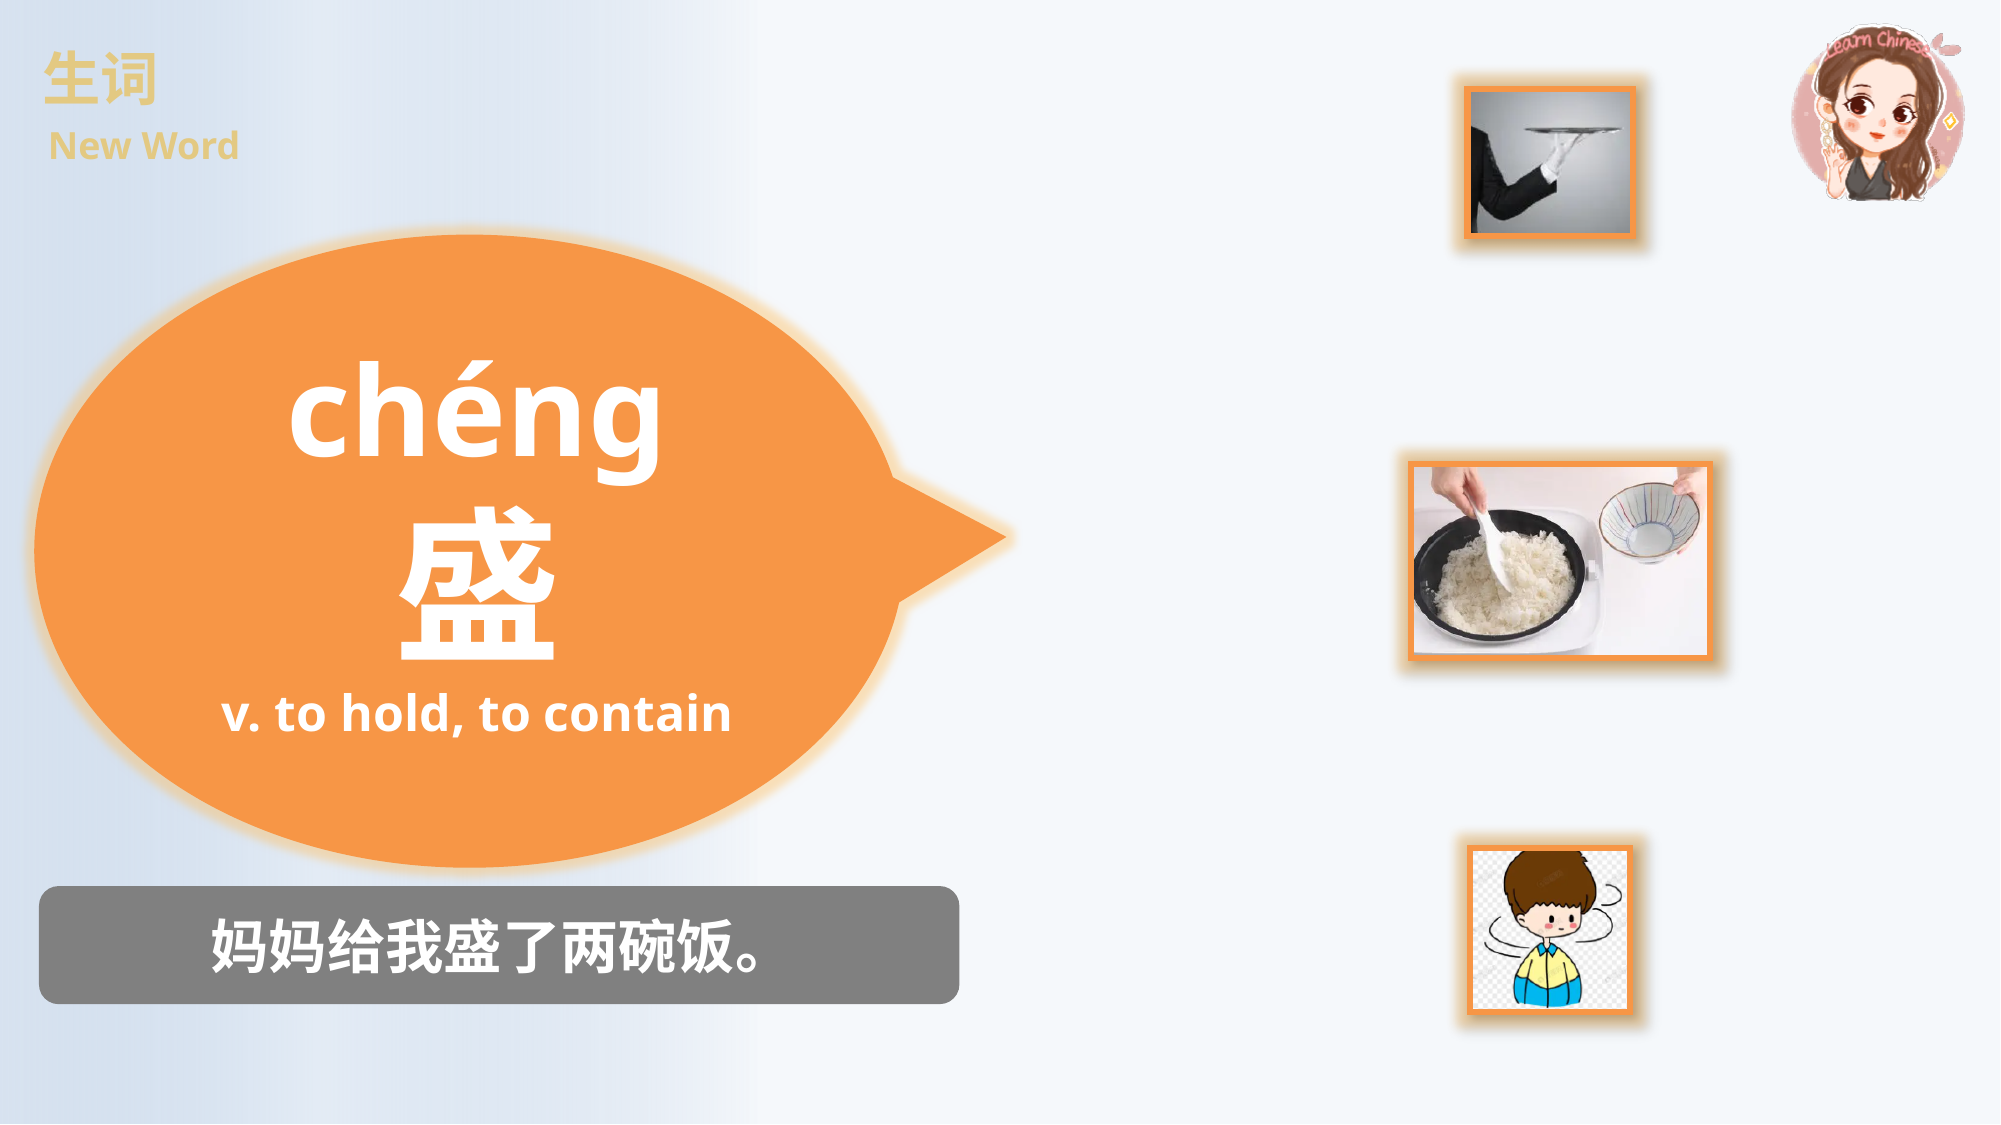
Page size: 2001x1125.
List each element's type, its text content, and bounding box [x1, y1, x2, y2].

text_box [38, 886, 966, 1005]
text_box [27, 239, 928, 864]
text_box 生词 [27, 35, 174, 120]
text_box New Word [33, 115, 256, 175]
picture [0, 0, 2001, 1125]
